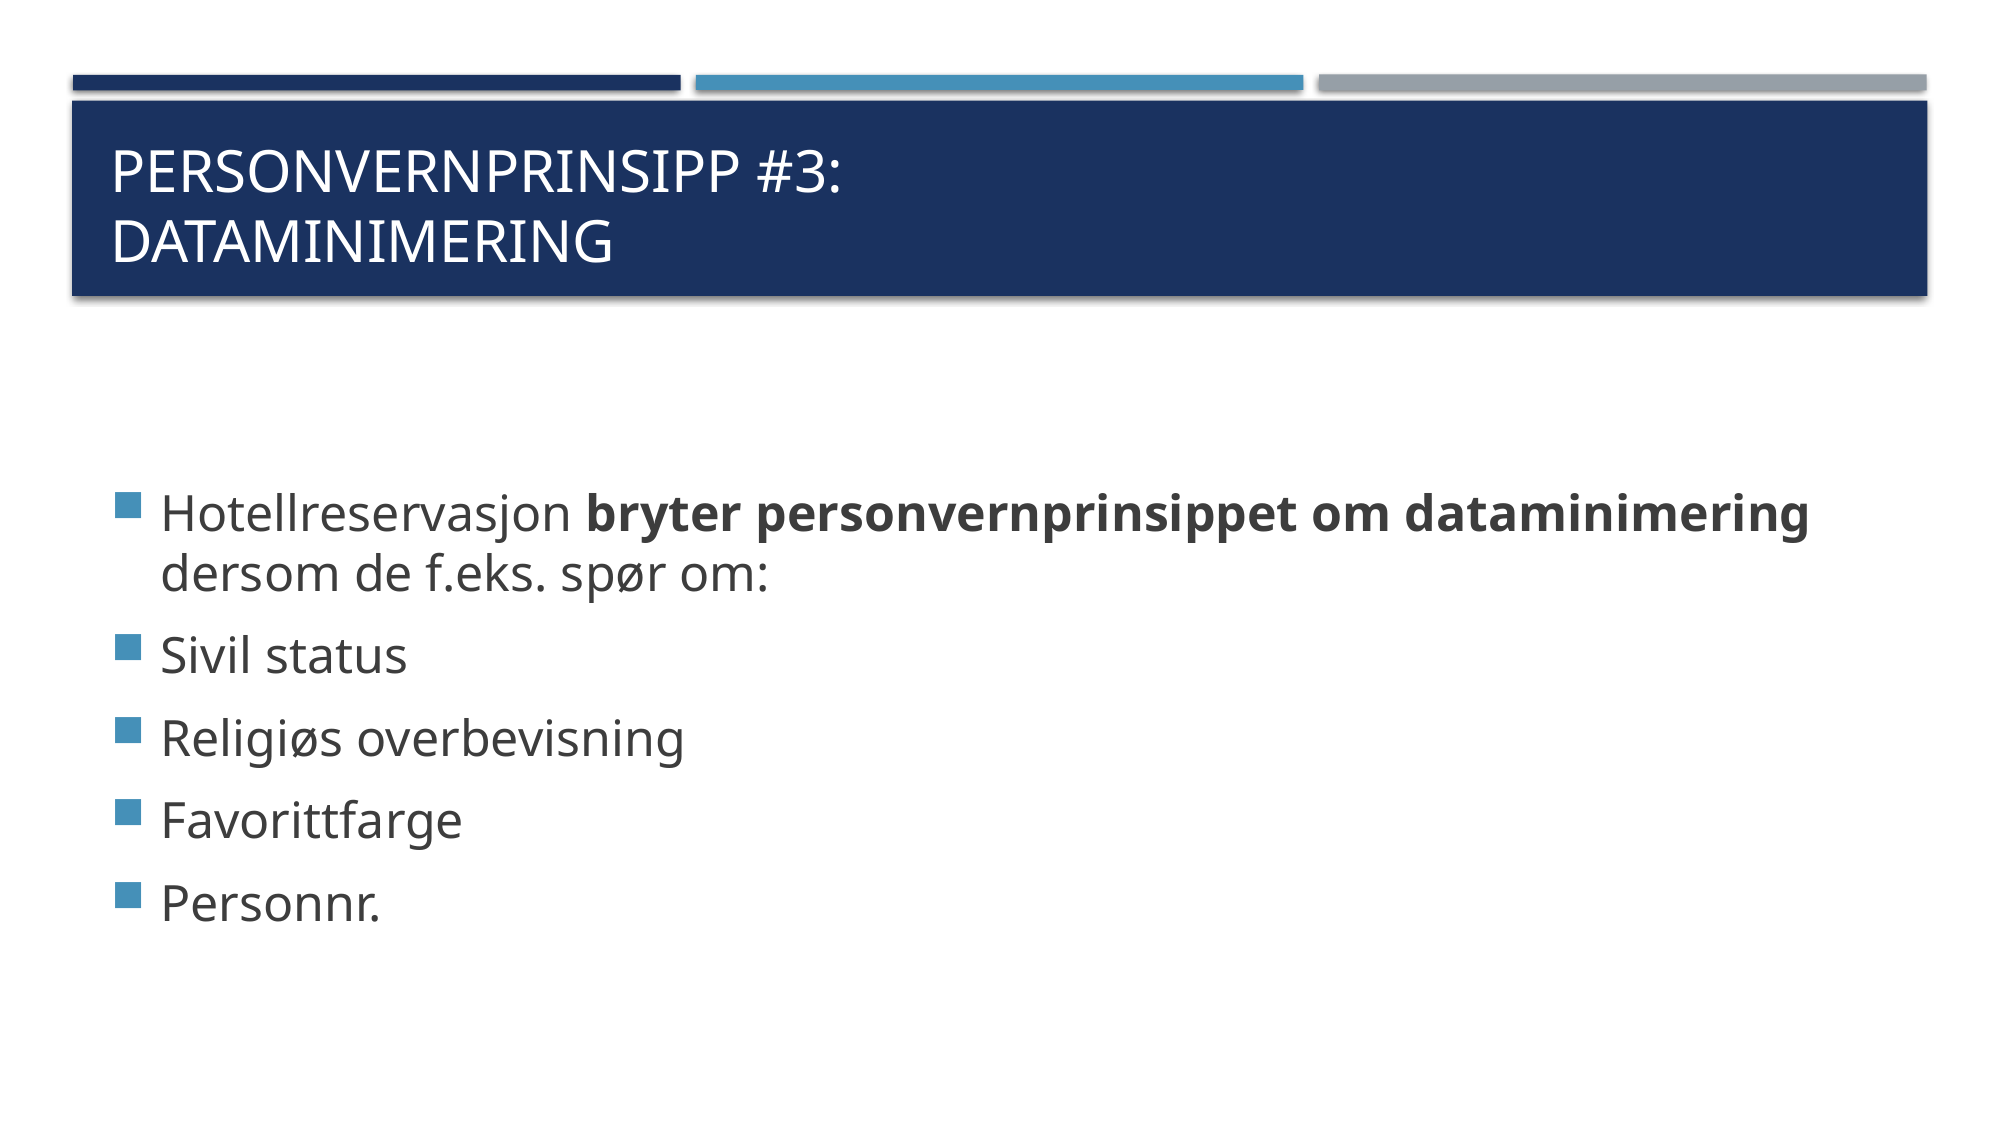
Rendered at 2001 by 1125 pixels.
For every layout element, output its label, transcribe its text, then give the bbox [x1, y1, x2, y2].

title Personvernprinsipp #3: Dataminimering [95, 115, 1905, 282]
list Hotellreservasjon bryter personvernprinsippet om dataminimering dersom de f.eks. spør om: Sivil status Religiøs overbevisning Favorittfarge Personnr. [95, 357, 1905, 1055]
